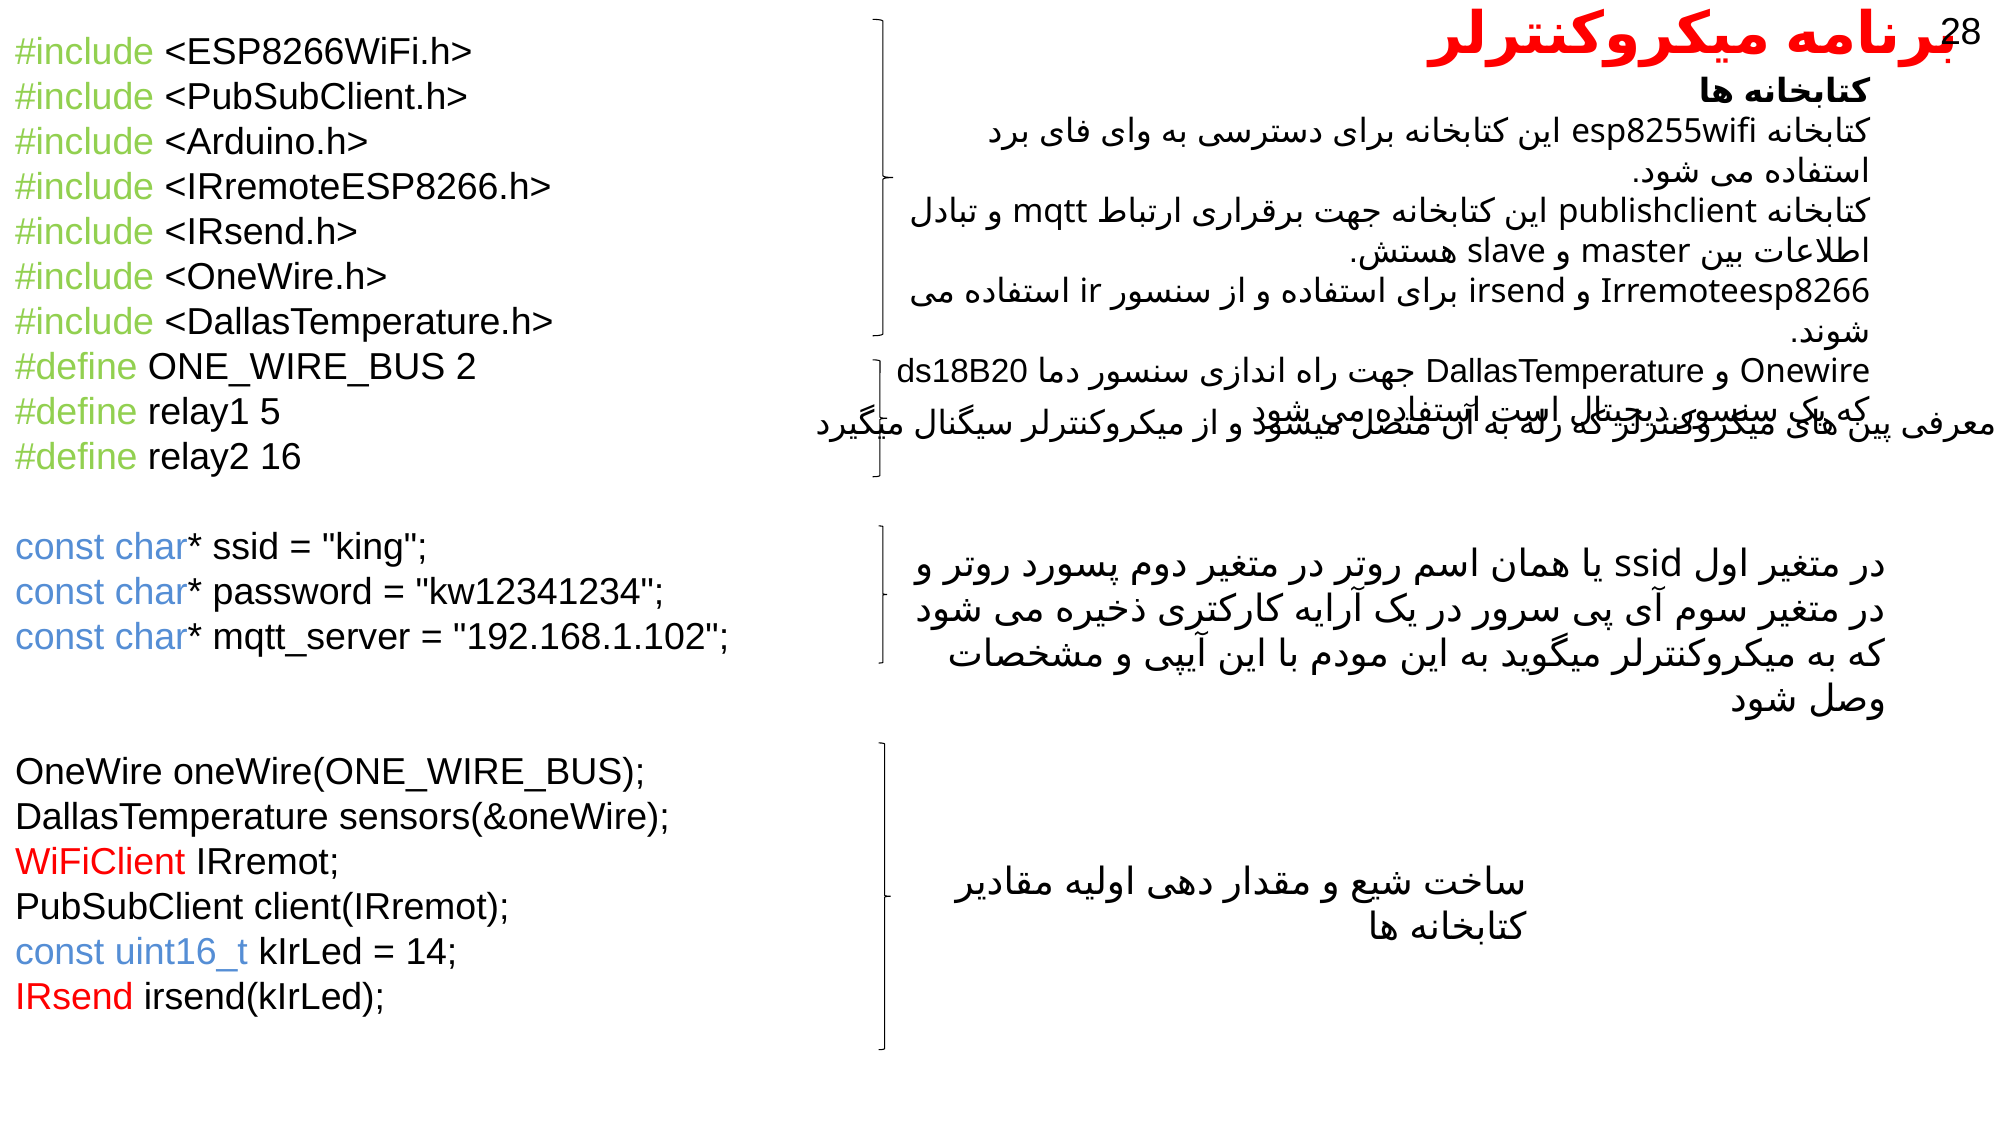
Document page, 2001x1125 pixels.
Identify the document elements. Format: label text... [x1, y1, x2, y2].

text_box #include <ESP8266WiFi.h> #include <PubSubClient.h> #include <Arduino.h> #include <IRremoteESP8266.h> #include <IRsend.h> #include <OneWire.h> #include <DallasTemperature.h> #define ONE_WIRE_BUS 2 #define relay1 5 #define relay2 16 const char* ssid = "king"; const char* password = "kw12341234"; const char* mqtt_server = "192.168.1.102"; OneWire oneWire(ONE_WIRE_BUS); DallasTemperature sensors(&oneWire); WiFiClient IRremot; PubSubClient client(IRremot); const uint16_t kIrLed = 14; IRsend irsend(kIrLed); [0, 19, 762, 1024]
text_box [872, 359, 881, 393]
text_box برنامه میکروکنترلر [1349, 0, 2000, 73]
text_box [878, 742, 891, 1051]
text_box معرفی پین های میکروکنترلر که رله به آن متصل میشود و از میکروکنترلر سیگنال میگیرد [800, 393, 2000, 449]
text_box [878, 525, 888, 664]
text_box در متغیر اول ssid یا همان اسم روتر در متغیر دوم پسورد روتر و در متغیر سوم آی پی سرور در یک آرایه کارکتری ذخیره می شود که به میکروکنترلر میگوید به این مودم با این آیپی و مشخصات وصل شود [896, 532, 1901, 727]
text_box ساخت شیع و مقدار دهی اولیه مقادیر کتابخانه ها [920, 849, 1542, 954]
text_box 28 [1925, 0, 2000, 60]
text_box [872, 18, 884, 337]
text_box [872, 449, 881, 478]
text_box کتابخانه ها کتابخانه esp8255wifi این کتابخانه برای دسترسی به وای فای برد استفاده می شود. کتابخانه publishclient این کتابخانه جهت برقراری ارتباط mqtt و تبادل اطلاعات بین master و slave هستش. Irremoteesp8266 و irsend برای استفاده و از سنسور ir استفاده می شوند. Onewire و DallasTemperature جهت راه اندازی سنسور دما ds18B20 که یک سنسور دیجیتال است استفاده می شود [881, 61, 1886, 393]
